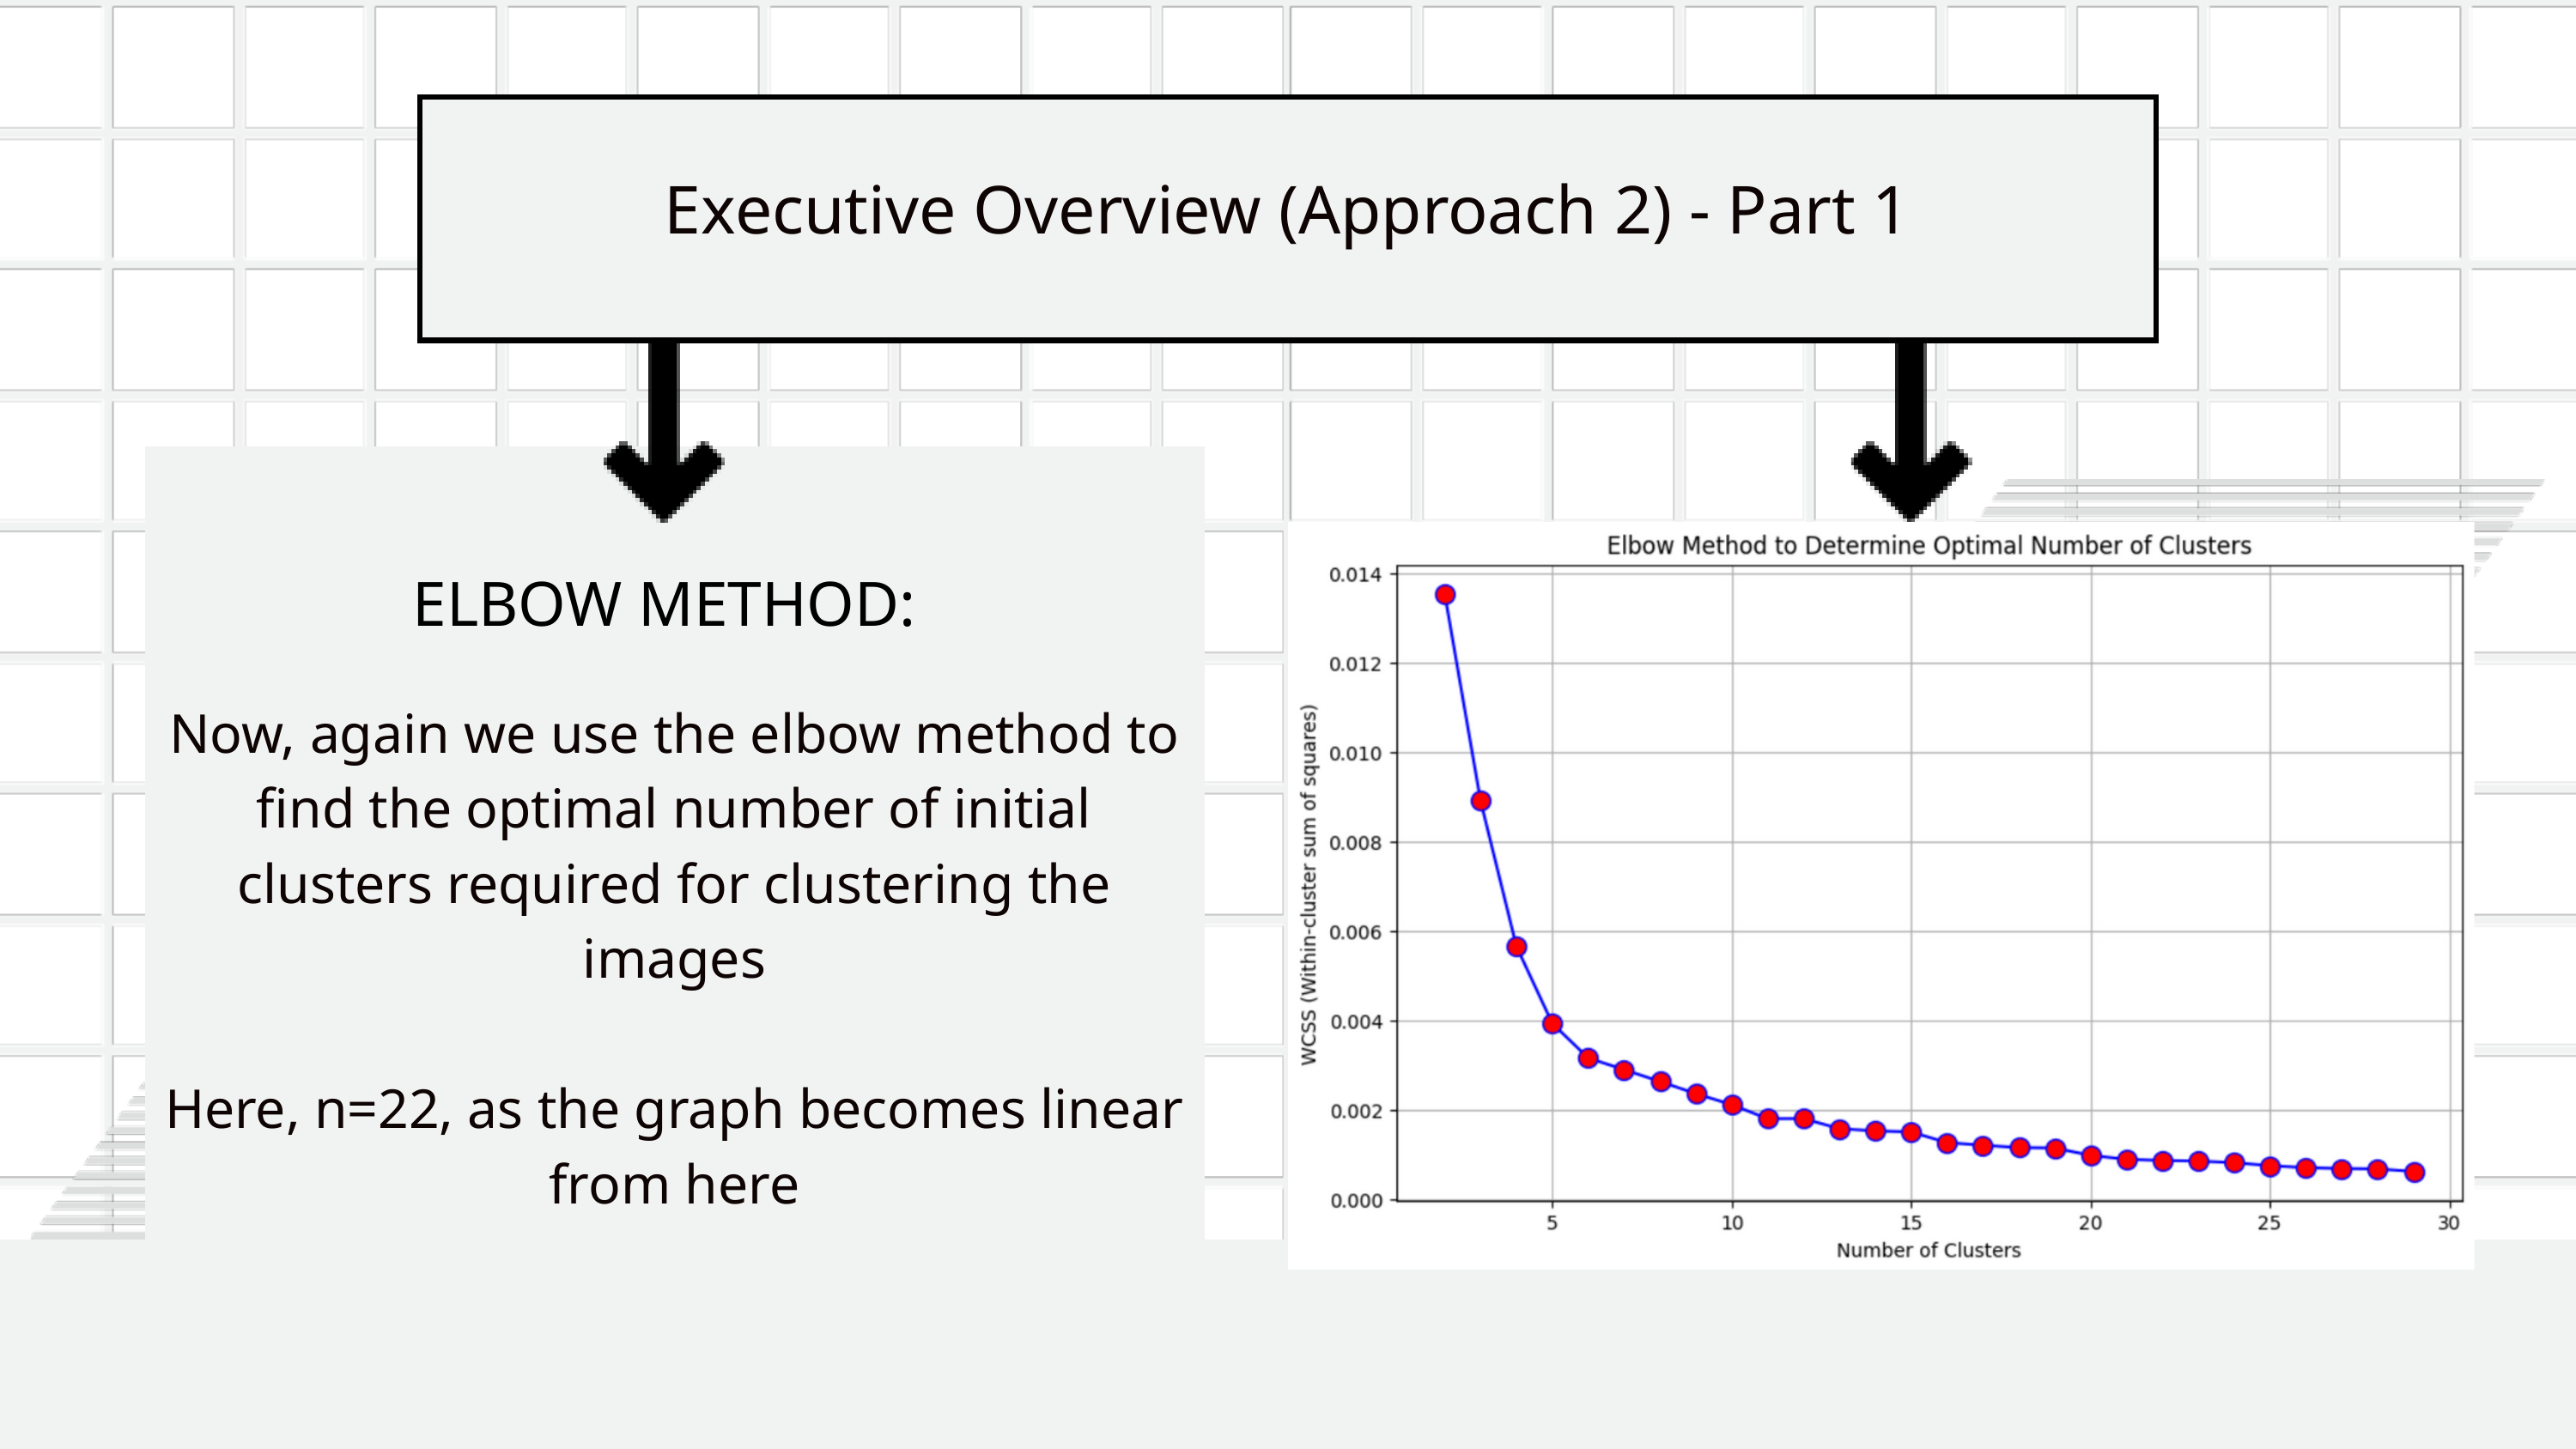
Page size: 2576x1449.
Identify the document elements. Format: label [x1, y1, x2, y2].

text_box [144, 446, 1205, 1236]
text_box [0, 0, 2576, 1236]
text_box [0, 1239, 2576, 1449]
text_box [419, 96, 2157, 341]
